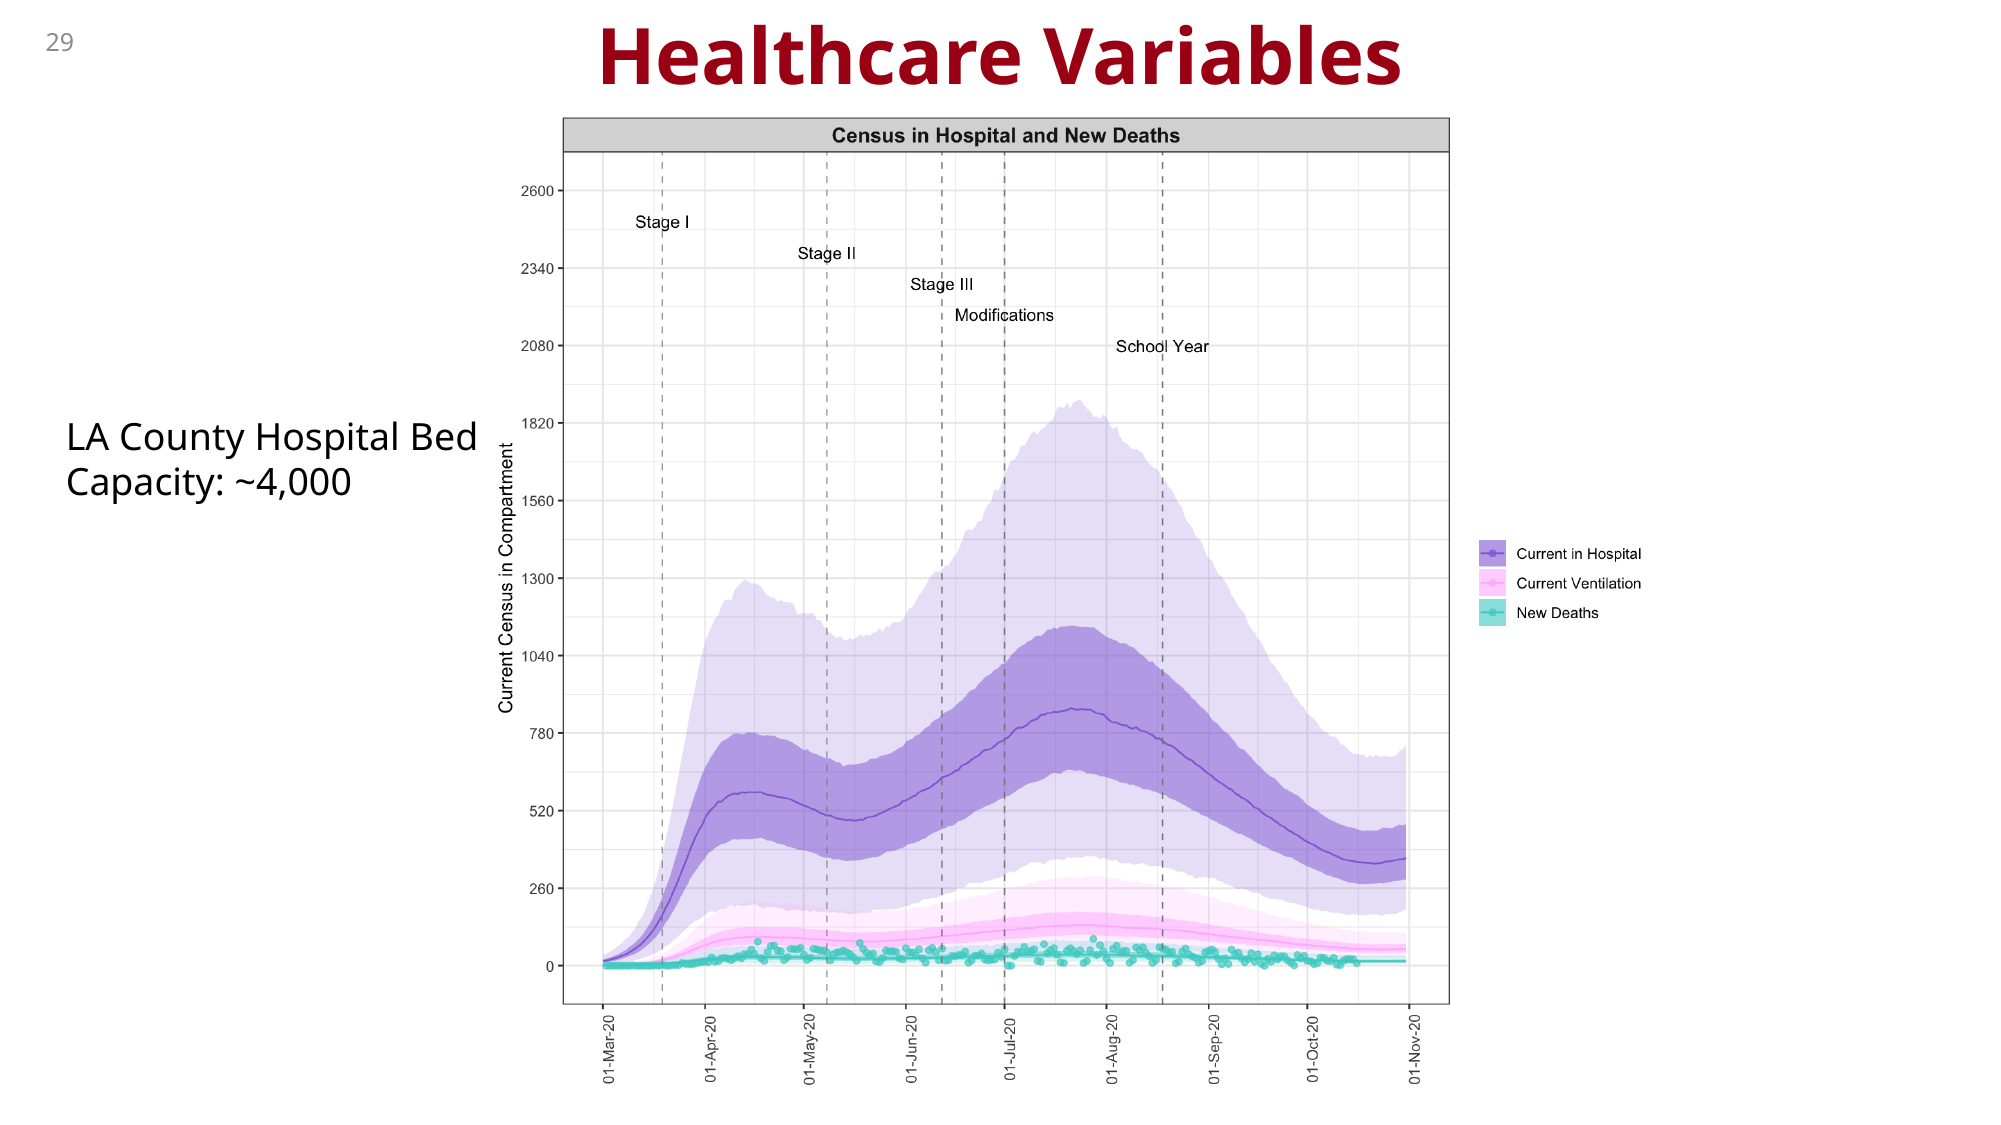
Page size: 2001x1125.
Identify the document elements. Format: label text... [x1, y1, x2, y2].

text_box LA County Hospital Bed Capacity: ~4,000 [51, 405, 488, 511]
slide_number 29 [0, 0, 120, 87]
picture [488, 108, 1660, 1094]
title Healthcare Variables [0, 7, 2000, 196]
